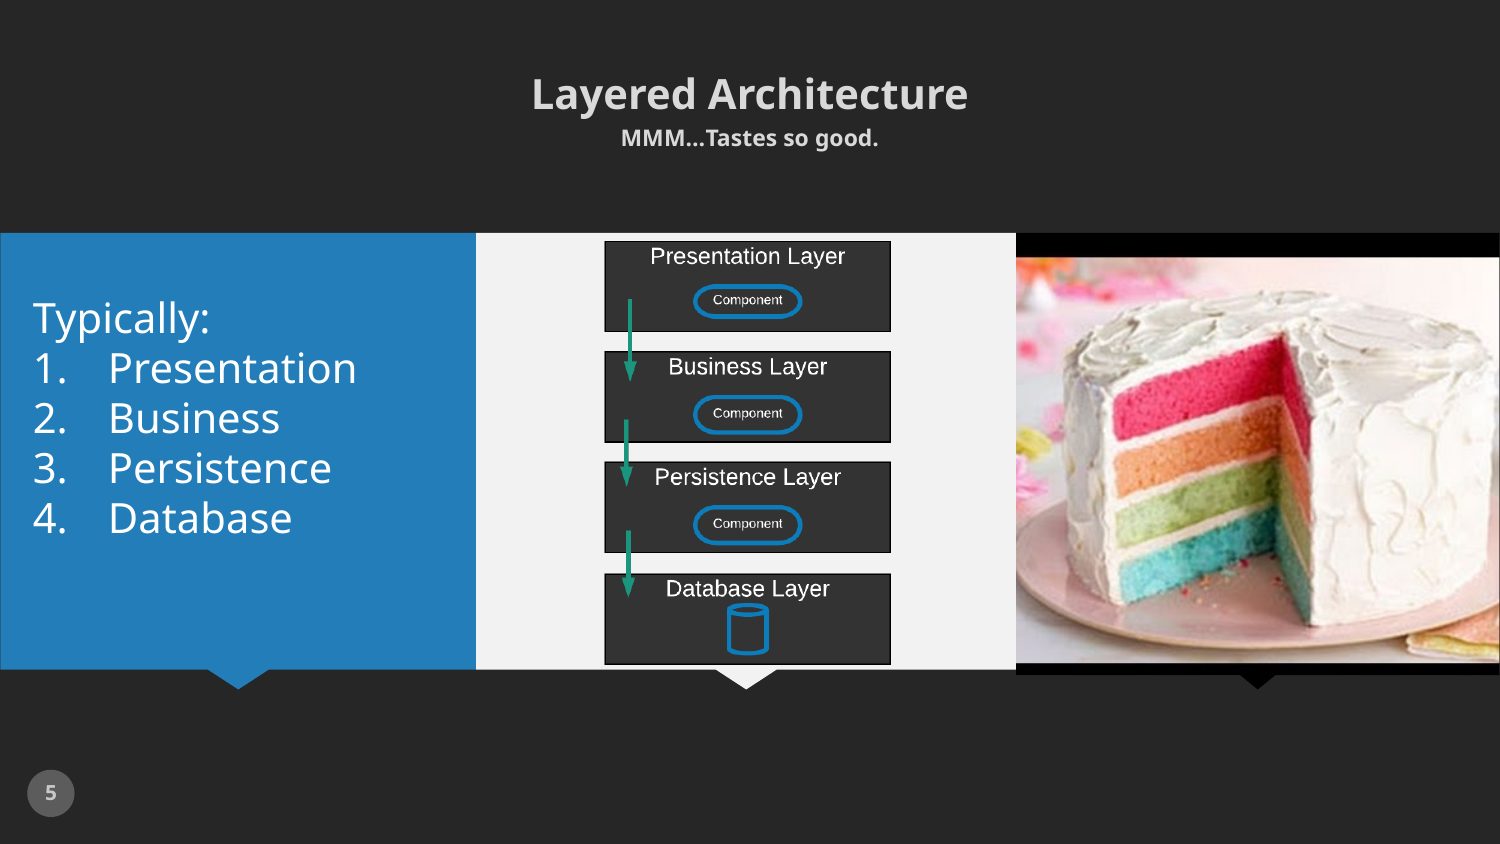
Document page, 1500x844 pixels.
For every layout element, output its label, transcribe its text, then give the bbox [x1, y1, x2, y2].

slide_number 5 [13, 770, 89, 816]
picture [1015, 232, 1500, 690]
title Layered Architecture [287, 63, 1213, 122]
text_box Typically: Presentation Business Persistence Database [18, 284, 373, 550]
list MMM…Tastes so good. [412, 121, 1088, 155]
picture [574, 211, 920, 694]
